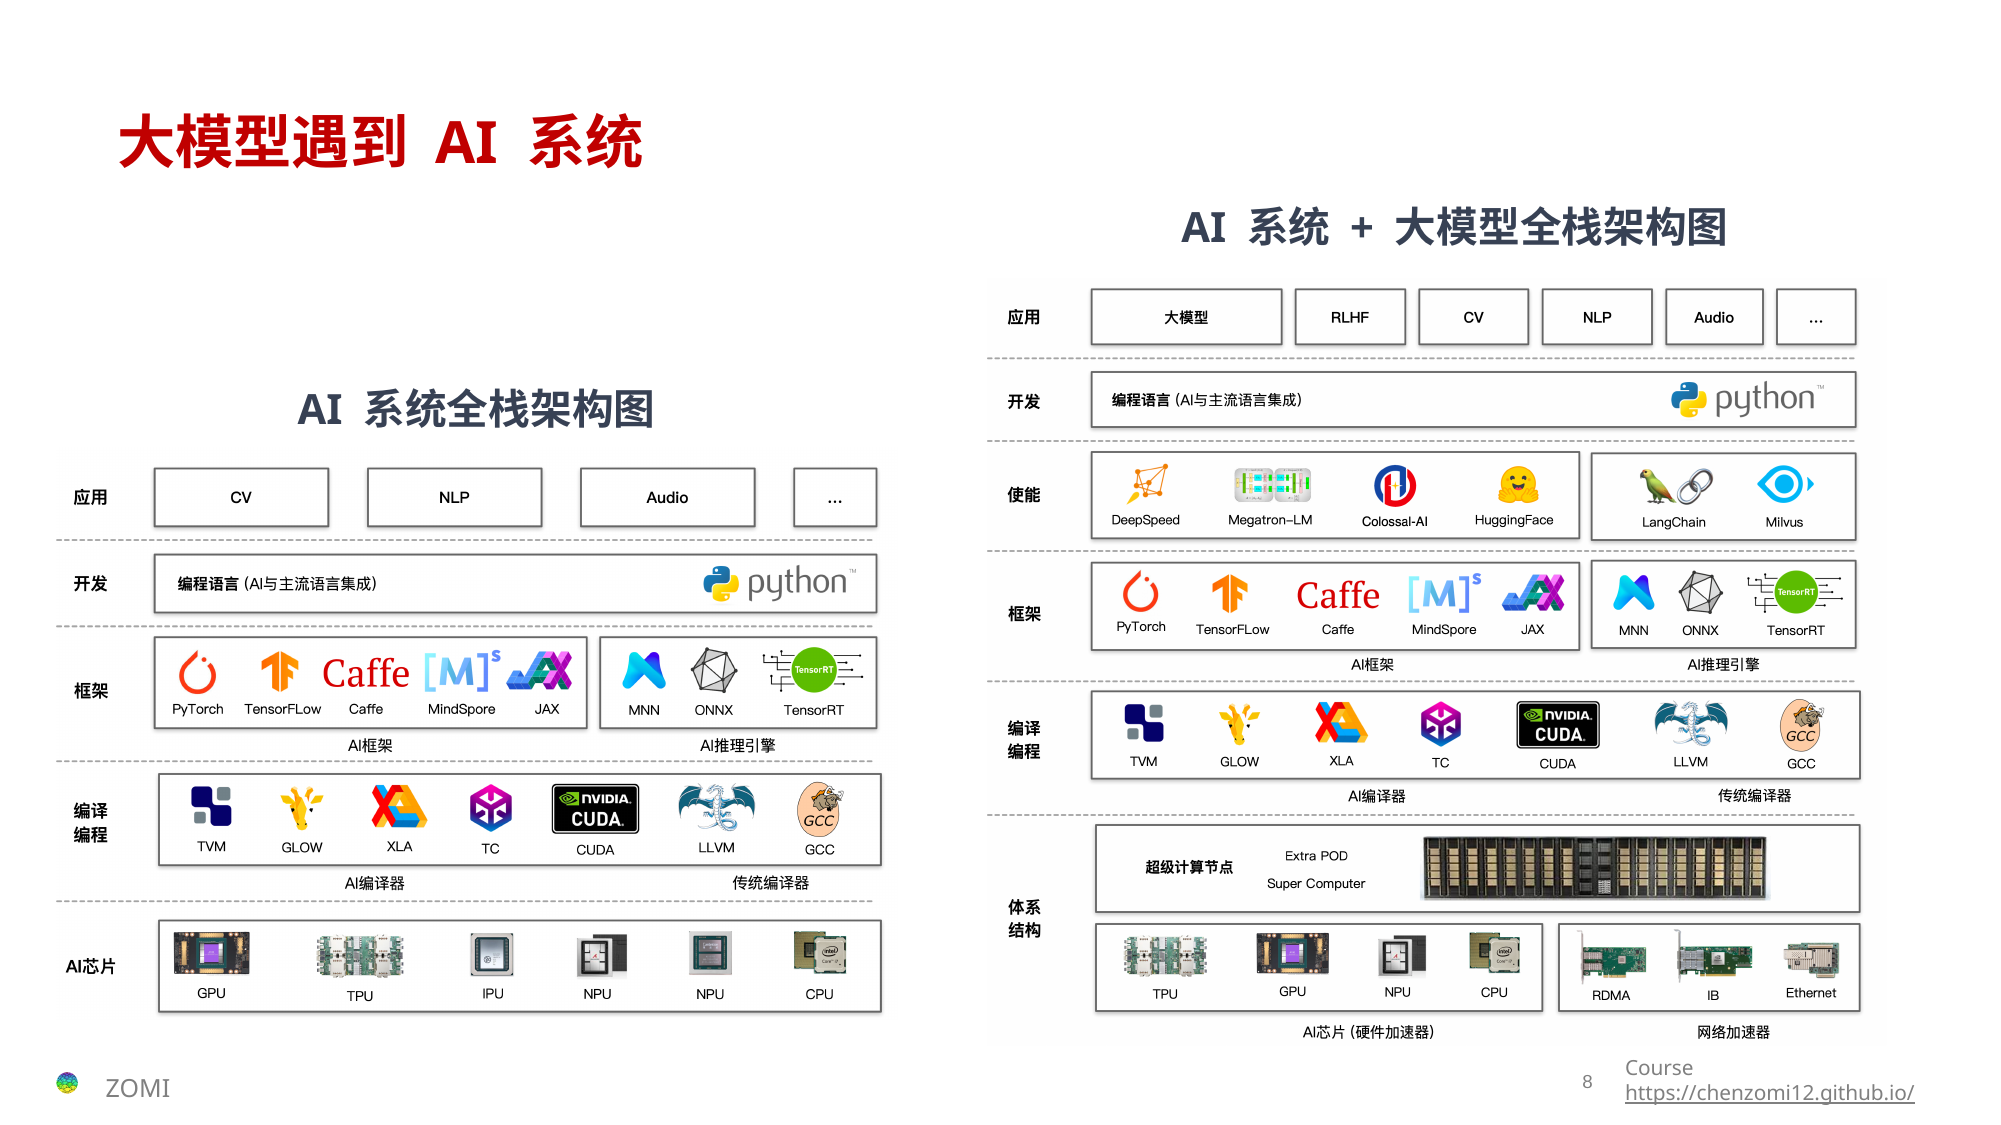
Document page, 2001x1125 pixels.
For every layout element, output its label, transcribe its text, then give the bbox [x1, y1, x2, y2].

text_box AI 系统 + 大模型全栈架构图 [1047, 168, 1863, 266]
picture [987, 278, 1887, 1046]
list AI 系统全栈架构图 [69, 350, 885, 445]
picture [57, 1073, 77, 1093]
title 大模型遇到 AI 系统 [102, 91, 1901, 189]
picture [55, 446, 898, 1020]
